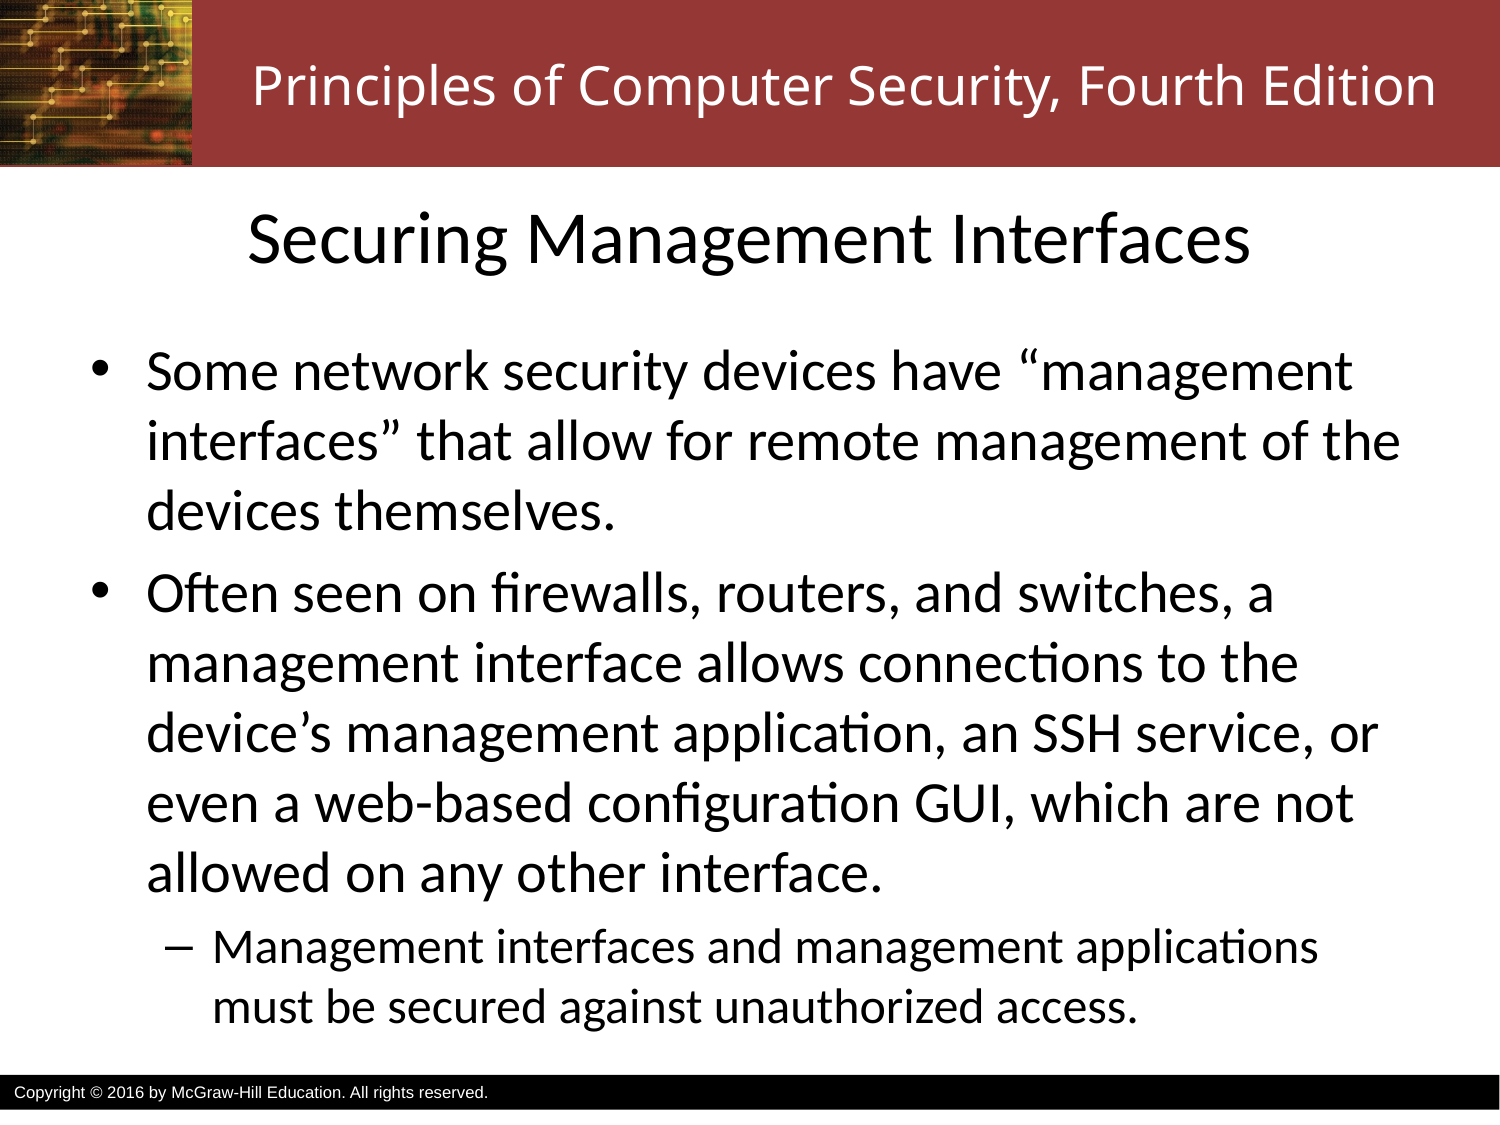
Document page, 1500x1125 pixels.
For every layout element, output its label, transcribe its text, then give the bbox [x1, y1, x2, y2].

list Some network security devices have “management interfaces” that allow for remote management of the devices themselves. Often seen on firewalls, routers, and switches, a management interface allows connections to the device’s management application, an SSH service, or even a web-based configuration GUI, which are not allowed on any other interface. Management interfaces and management applications must be secured against unauthorized access. [75, 324, 1425, 1125]
picture [0, 0, 192, 165]
title Securing Management Interfaces [75, 181, 1425, 324]
